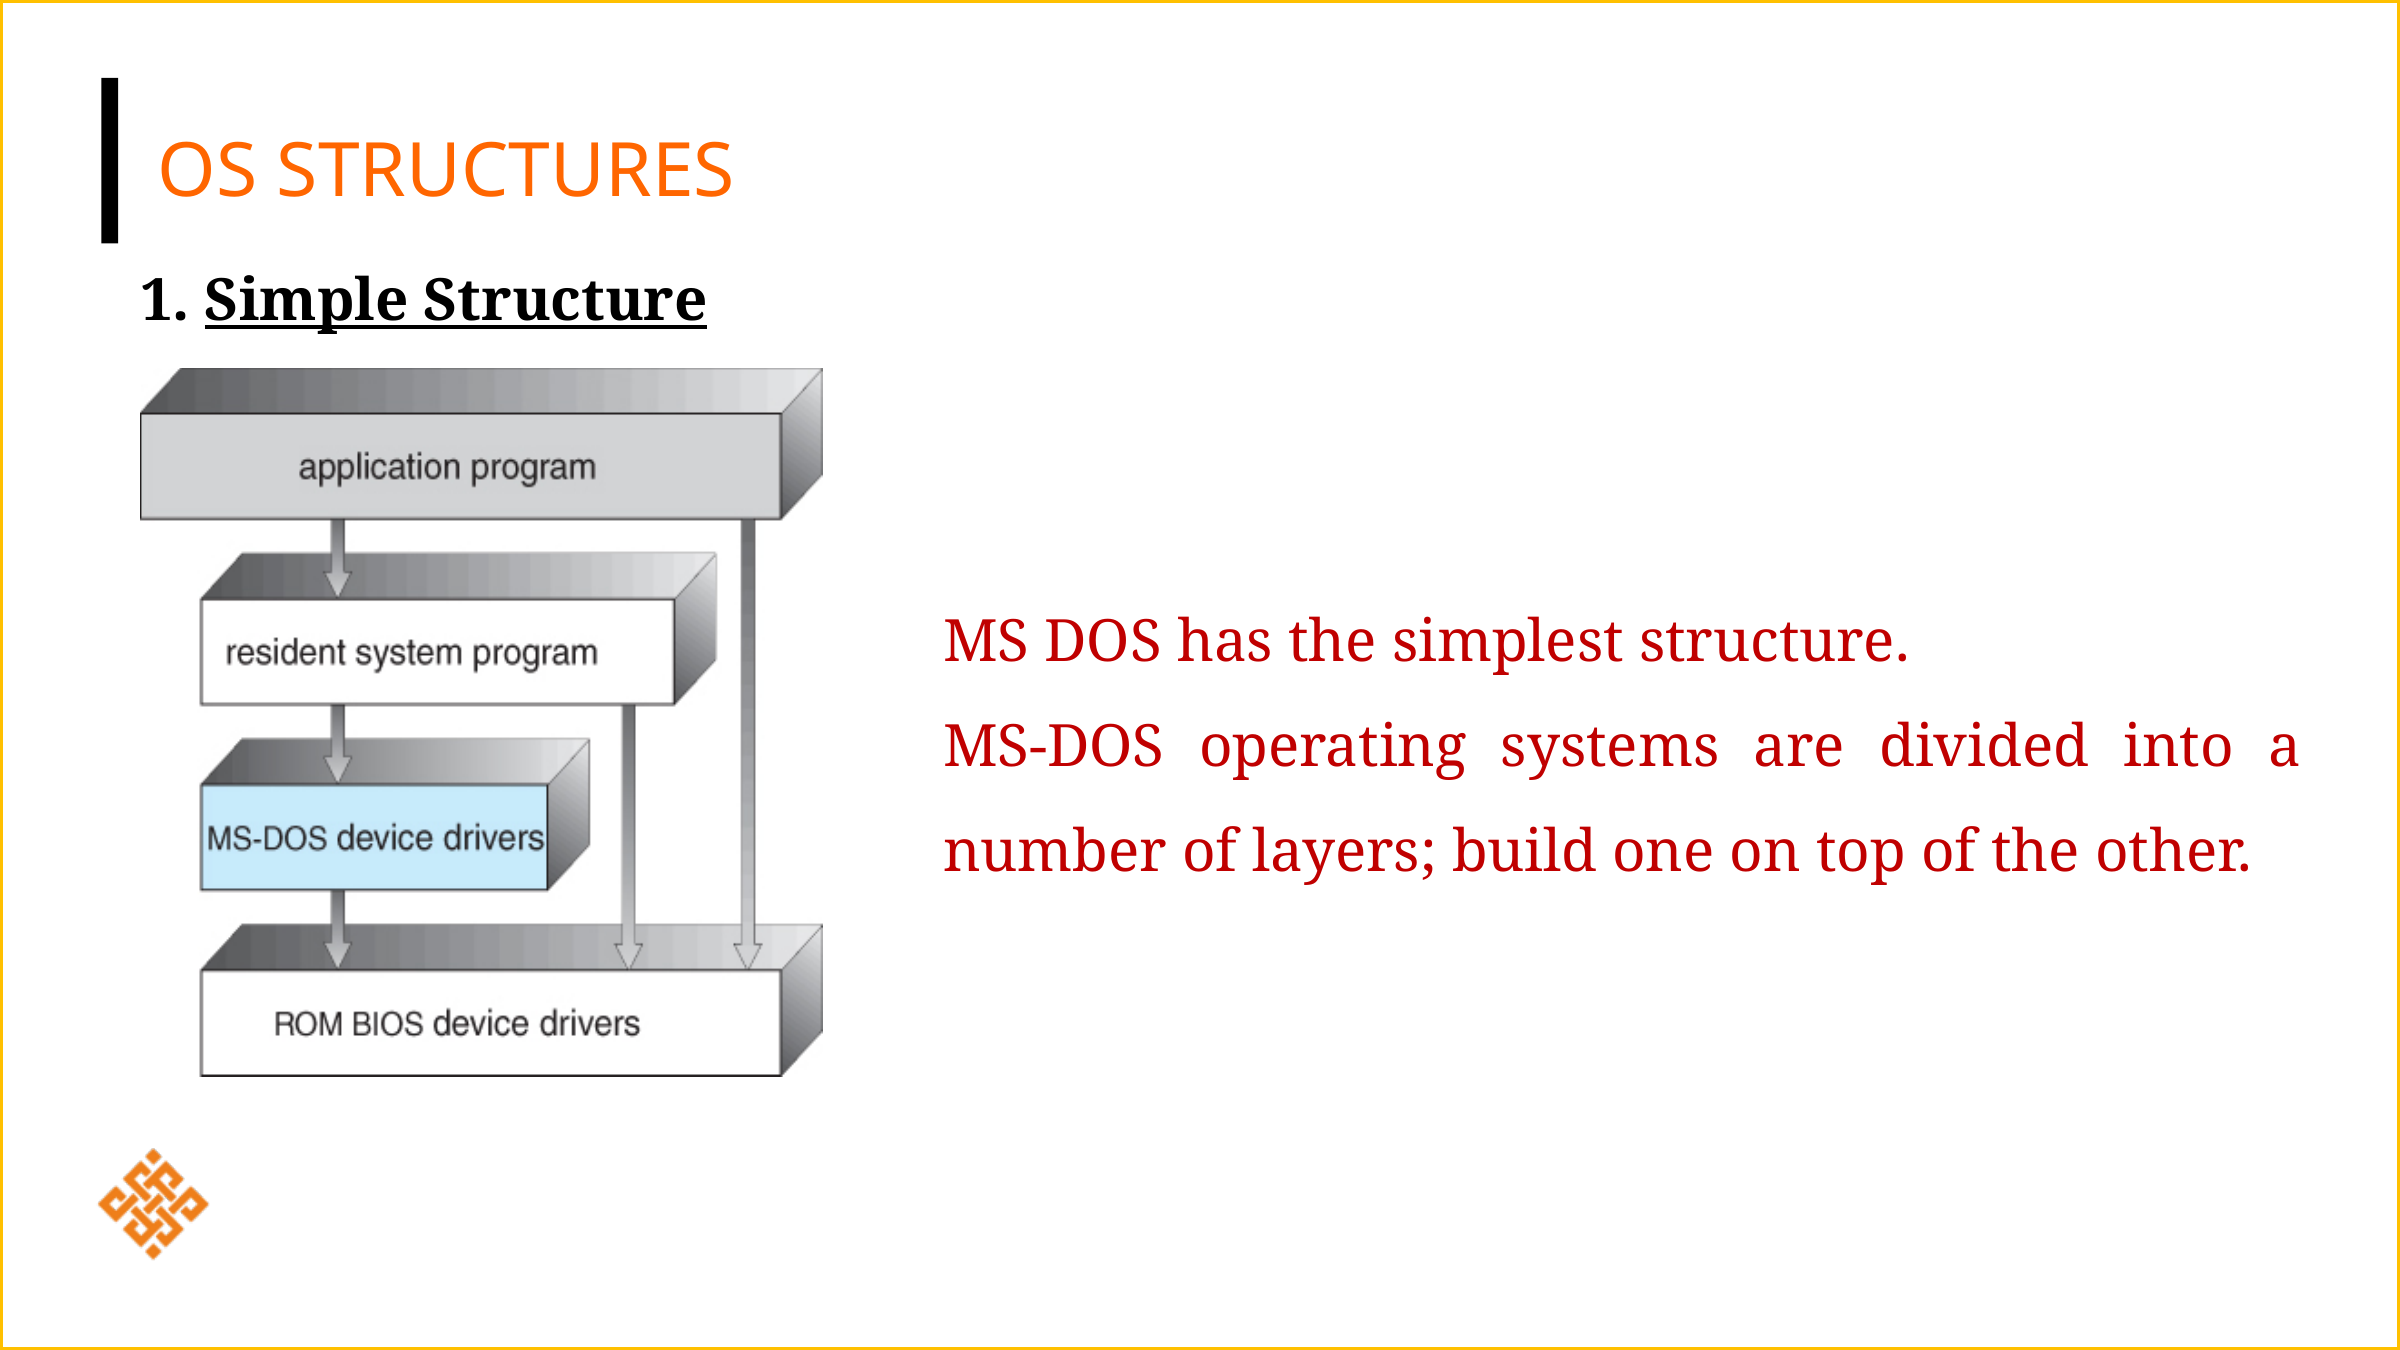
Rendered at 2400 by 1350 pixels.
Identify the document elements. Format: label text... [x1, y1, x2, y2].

picture [75, 368, 824, 1350]
text_box 1. Simple Structure [18, 254, 723, 340]
text_box OS Structures [139, 72, 1415, 261]
text_box MS DOS has the simplest structure. MS-DOS operating systems are divided into a number of layers; build one on top of the other. [928, 561, 2317, 891]
